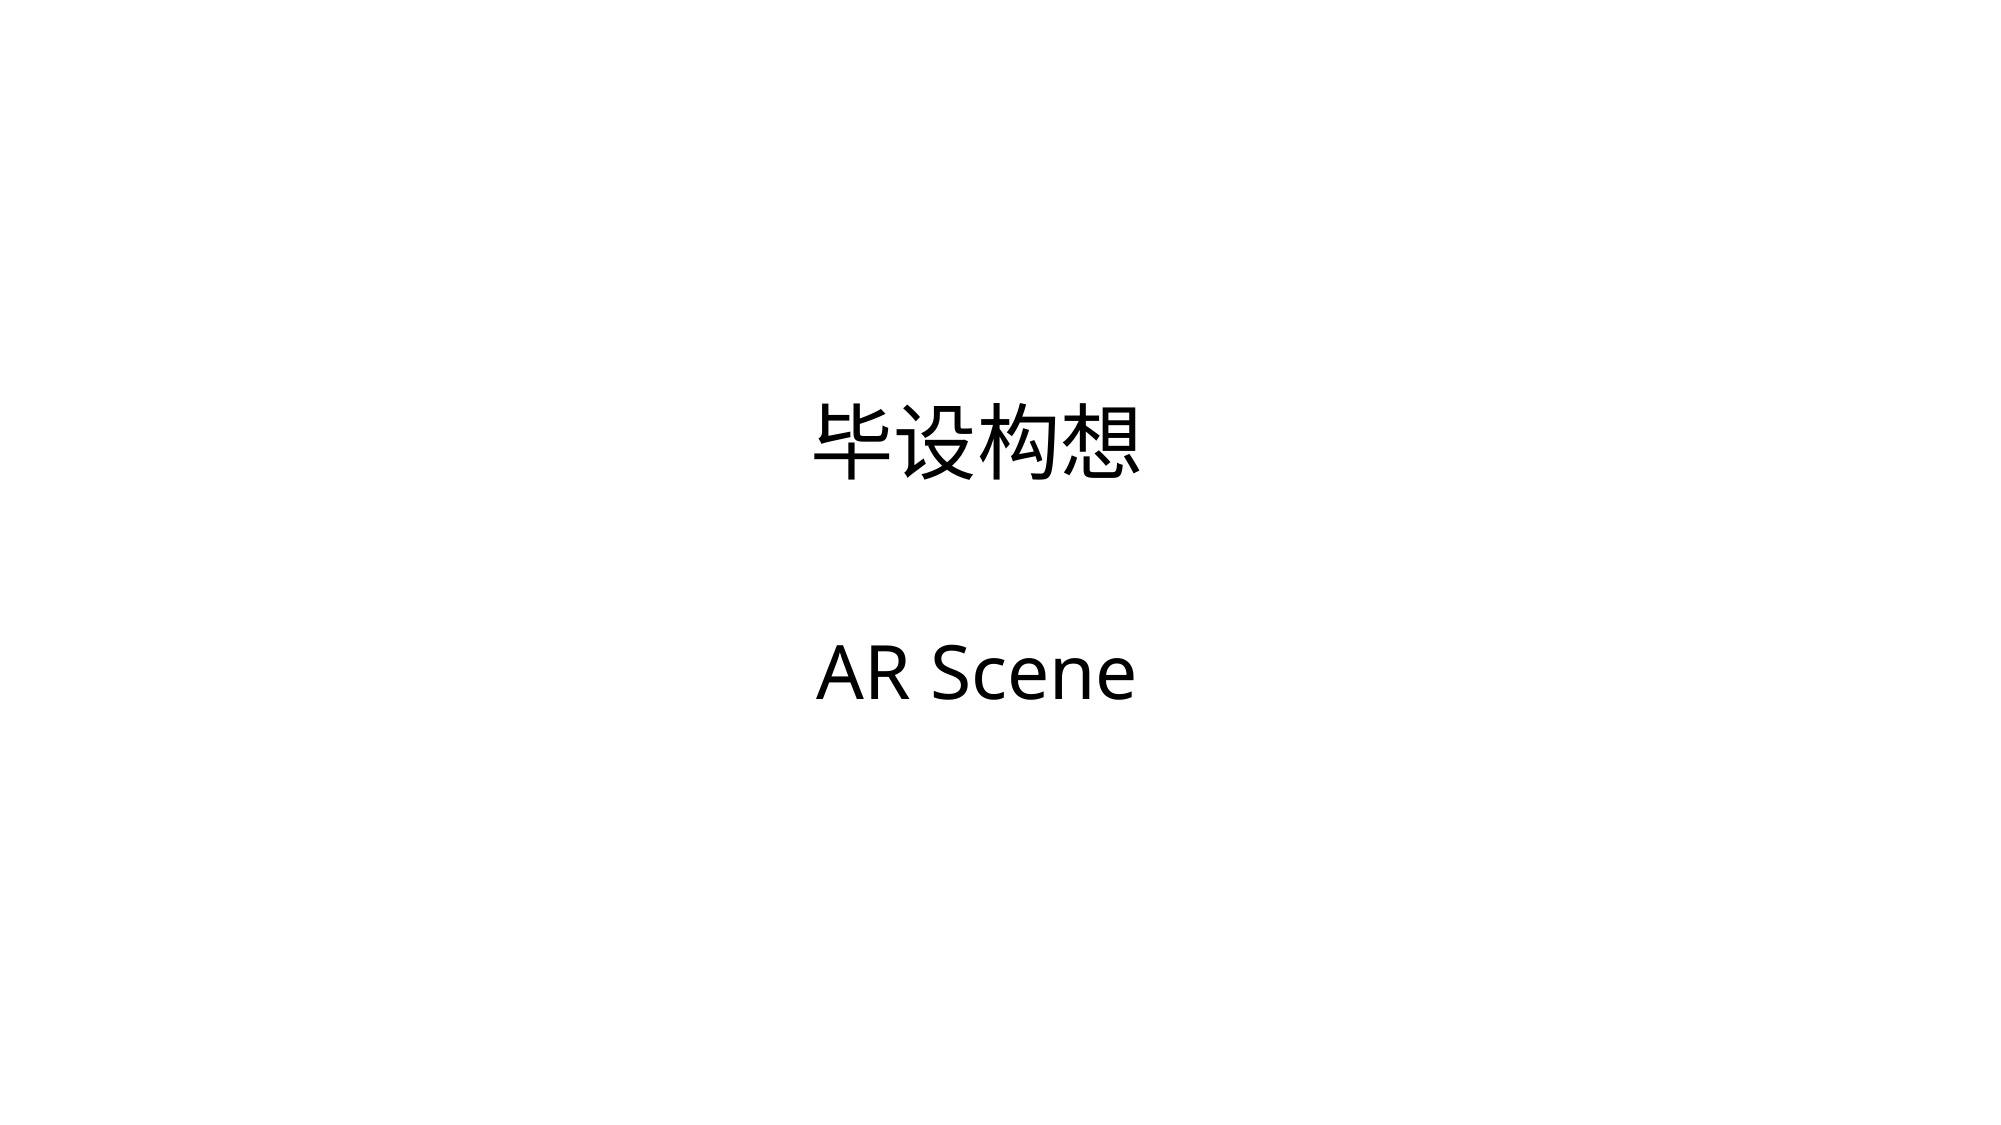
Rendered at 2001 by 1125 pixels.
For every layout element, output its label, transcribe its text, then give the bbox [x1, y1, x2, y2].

text_box AR Scene [399, 617, 1556, 722]
title 毕设构想 [227, 309, 1728, 499]
